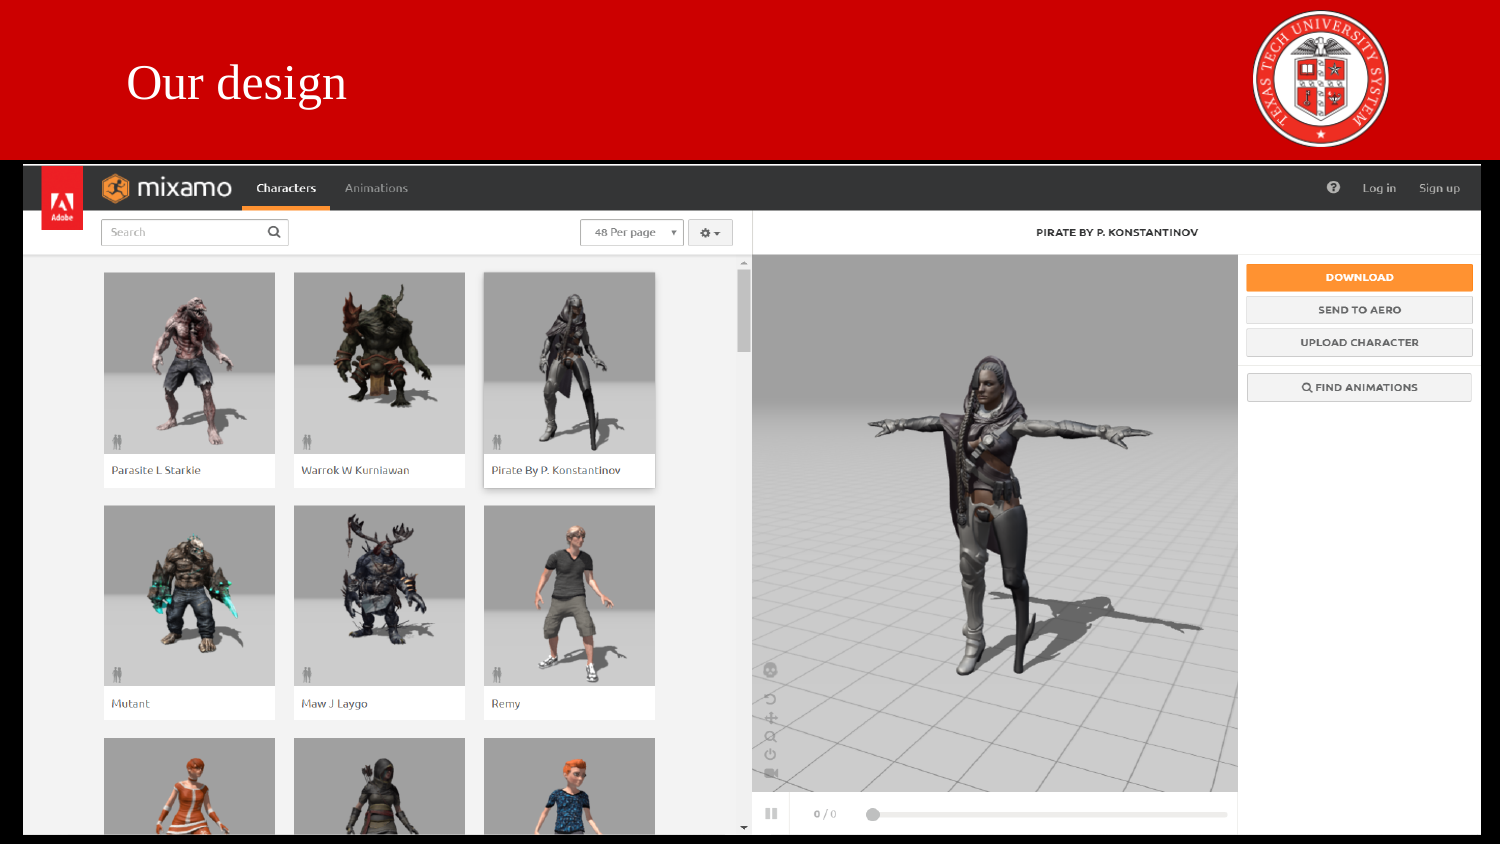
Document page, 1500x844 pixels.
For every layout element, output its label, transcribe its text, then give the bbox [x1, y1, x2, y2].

title Our design [111, 9, 1389, 150]
picture [22, 163, 1481, 835]
